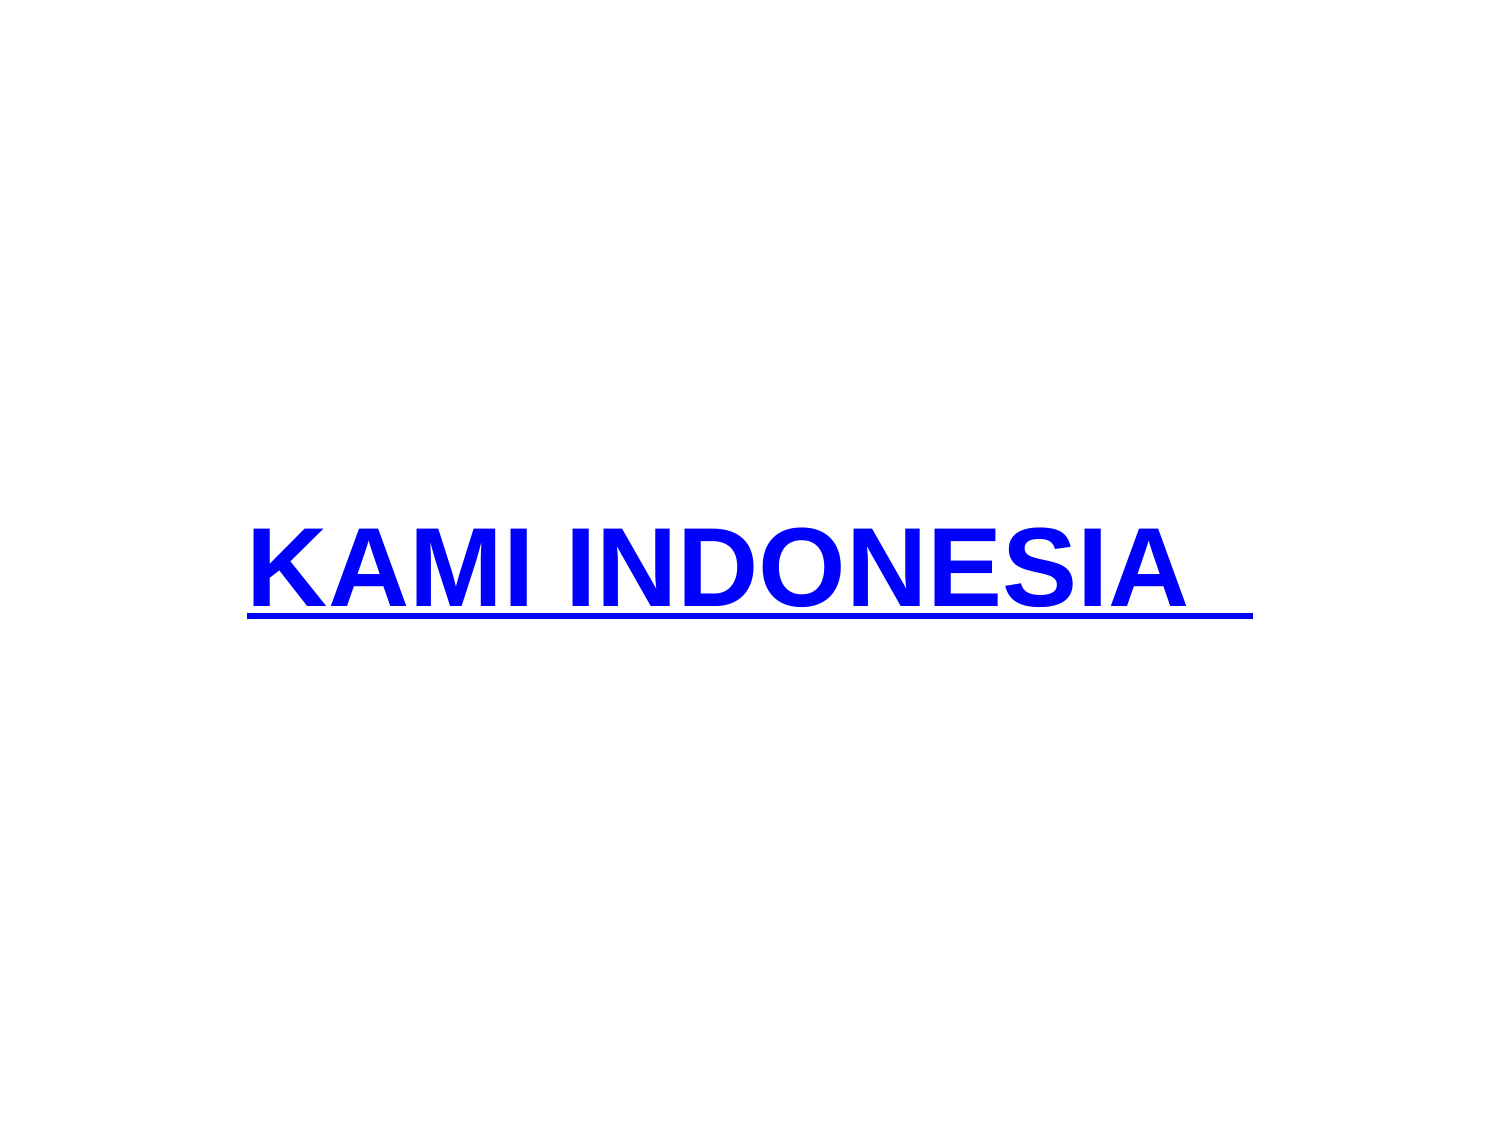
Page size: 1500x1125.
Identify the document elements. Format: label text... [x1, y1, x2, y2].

text_box KAMI INDONESIA [231, 486, 1269, 772]
